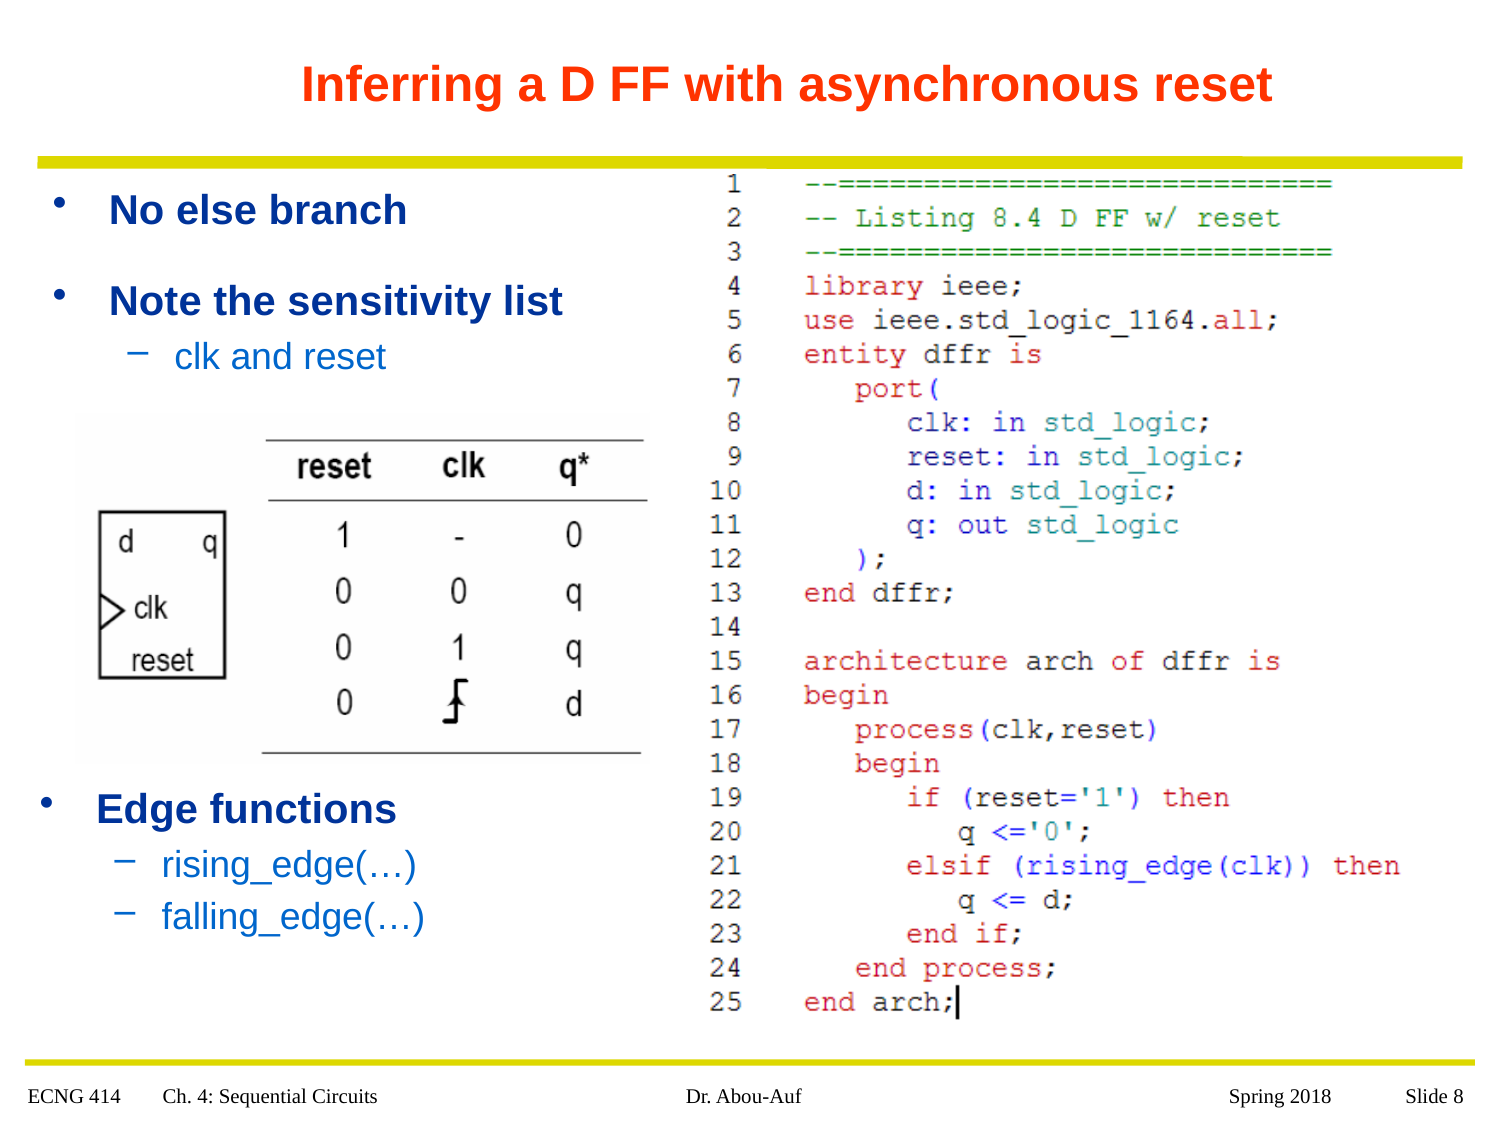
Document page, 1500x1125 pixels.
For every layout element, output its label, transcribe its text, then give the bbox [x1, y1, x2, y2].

picture [704, 174, 1426, 1028]
title Inferring a D FF with asynchronous reset [187, 0, 1388, 163]
text_box Edge functions rising_edge(…) falling_edge(…) [24, 774, 699, 1000]
list No else branch Note the sensitivity list clk and reset [37, 174, 703, 401]
footer Dr. Abou-Auf [612, 1074, 876, 1125]
picture [74, 412, 651, 764]
slide_number Spring 2018 Slide 8 [1199, 1074, 1488, 1125]
slide_number ECNG 414 Ch. 4: Sequential Circuits [12, 1074, 513, 1125]
